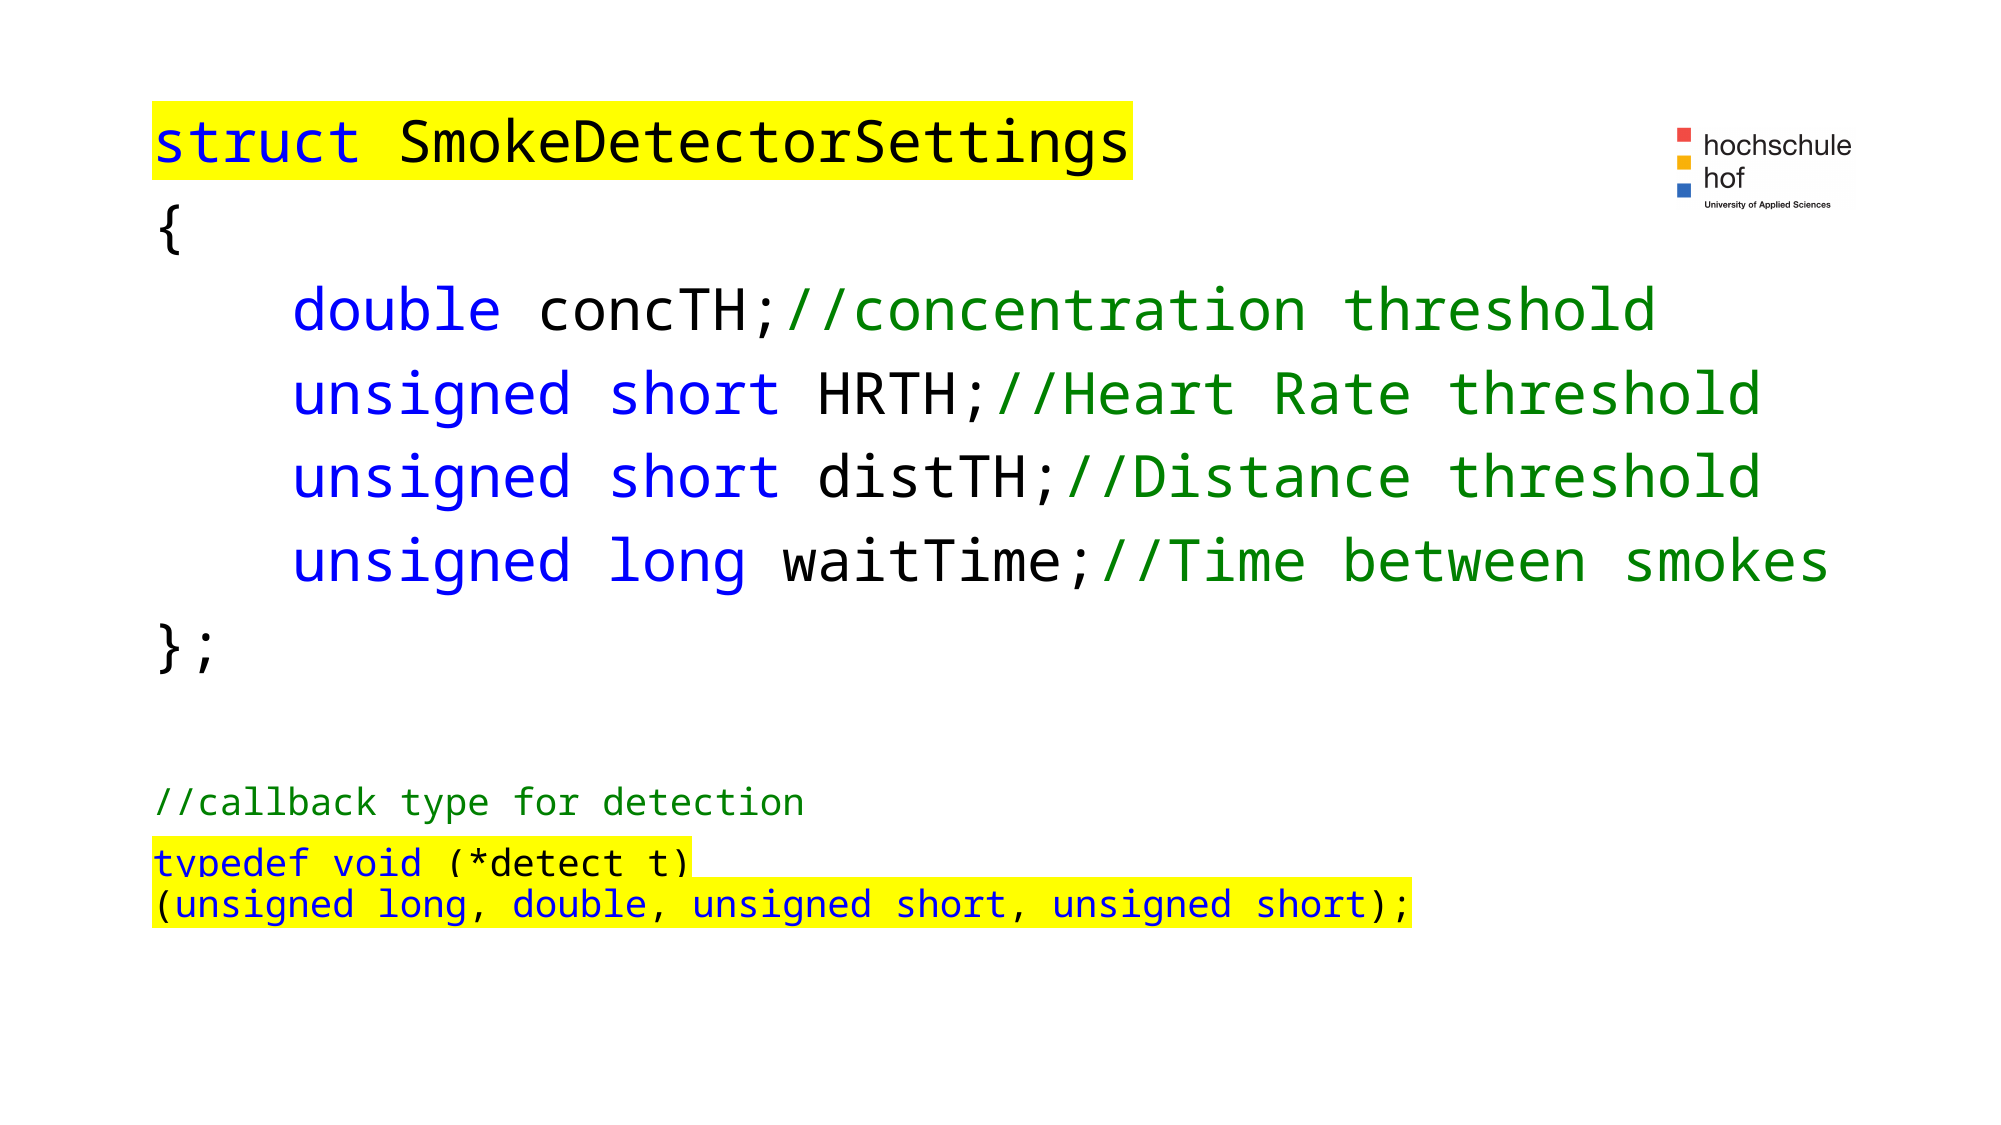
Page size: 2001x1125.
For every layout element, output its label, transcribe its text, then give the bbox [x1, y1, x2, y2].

list struct SmokeDetectorSettings { double concTH;//concentration threshold unsigned short HRTH;//Heart Rate threshold unsigned short distTH;//Distance threshold unsigned long waitTime;//Time between smokes }; //callback type for detection typedef void (*detect_t)(unsigned long, double, unsigned short, unsigned short); [137, 104, 1863, 1014]
